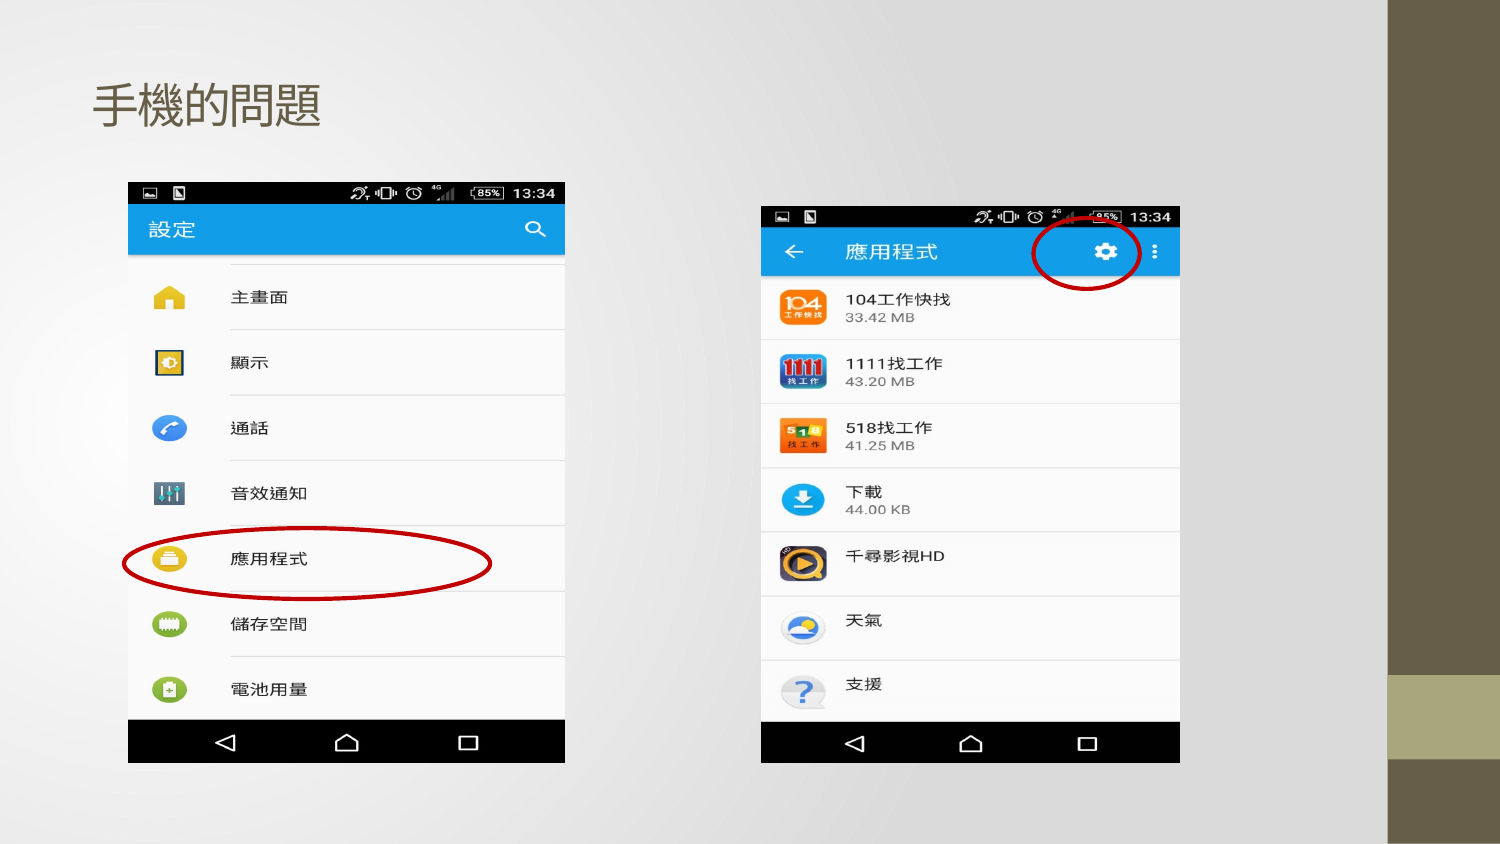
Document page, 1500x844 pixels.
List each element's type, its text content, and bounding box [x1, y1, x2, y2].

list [761, 205, 1181, 764]
picture [127, 254, 565, 764]
title 手機的問題 [75, 33, 1325, 175]
text_box [121, 556, 125, 571]
picture [127, 181, 565, 251]
